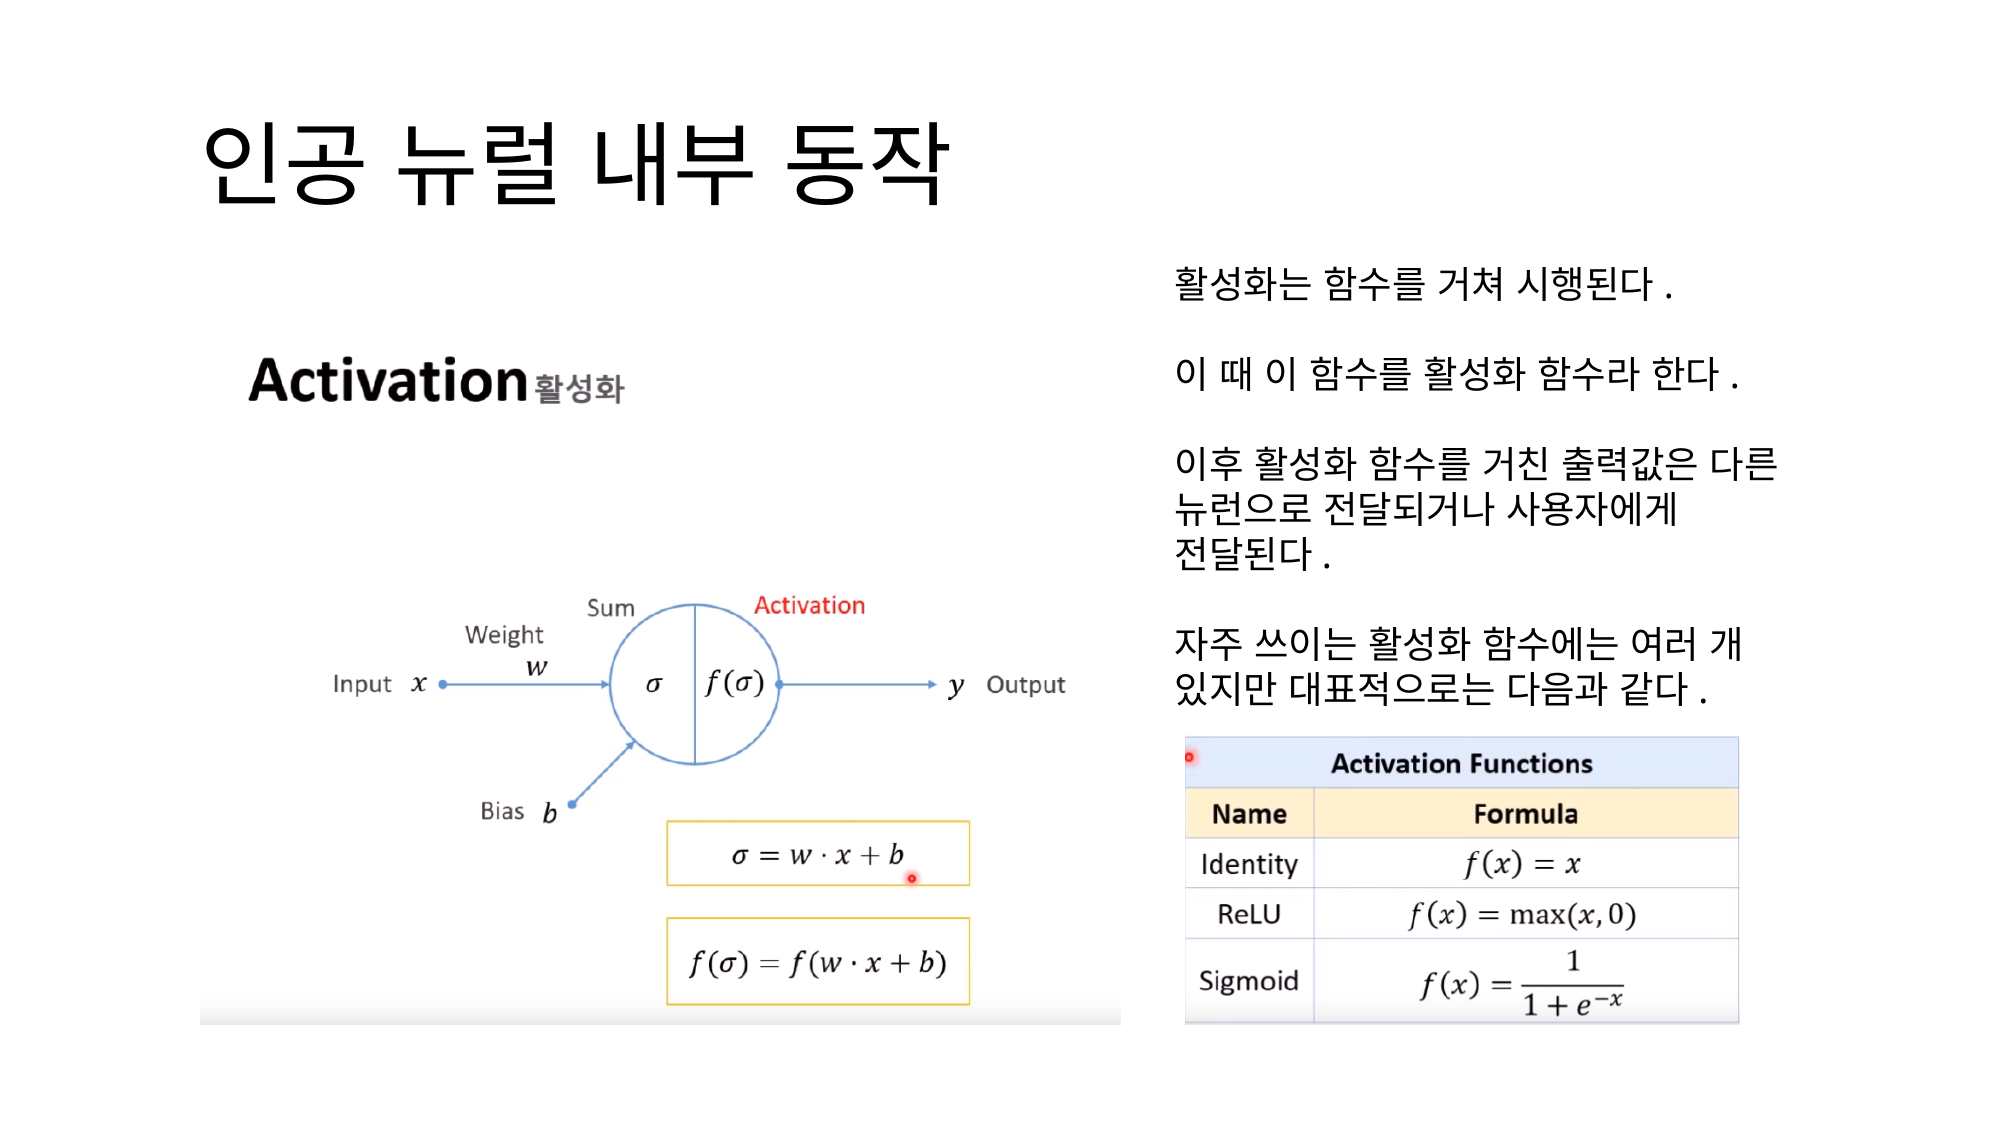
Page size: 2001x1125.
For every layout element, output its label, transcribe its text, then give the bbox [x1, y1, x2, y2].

picture [1185, 734, 1740, 1025]
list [199, 310, 1121, 1025]
title 인공 뉴럴 내부 동작 [137, 59, 1863, 278]
text_box 활성화는 함수를 거쳐 시행된다. 이 때 이 함수를 활성화 함수라 한다. 이후 활성화 함수를 거친 출력값은 다른 뉴런으로 전달되거나 사용자에게 전달된다. 자주 쓰이는 활성화 함수에는 여러 개 있지만 대표적으로는 다음과 같다. [1160, 253, 1821, 718]
